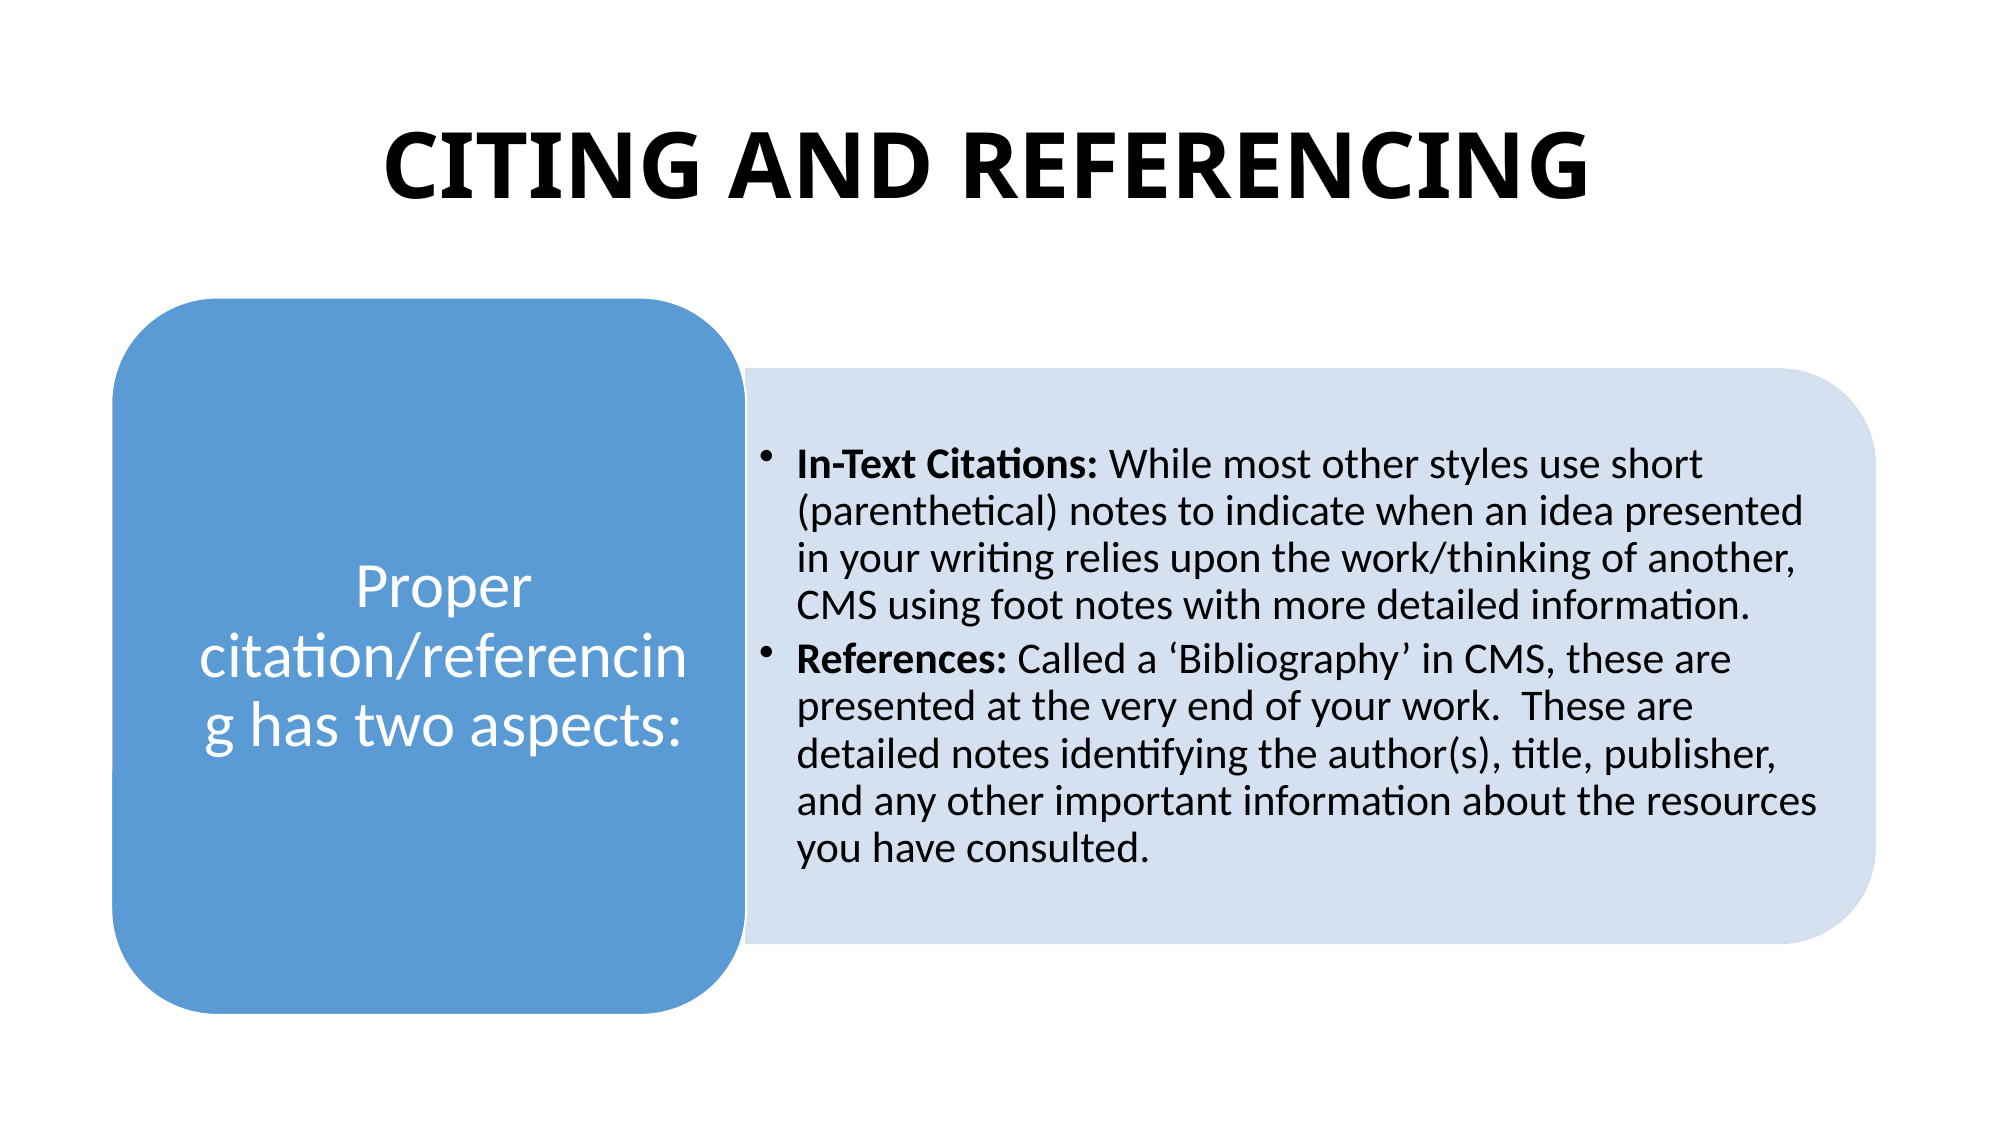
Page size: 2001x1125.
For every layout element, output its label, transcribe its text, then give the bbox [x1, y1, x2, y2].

title CITING AND REFERENCING [137, 59, 1863, 278]
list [111, 297, 1875, 1015]
